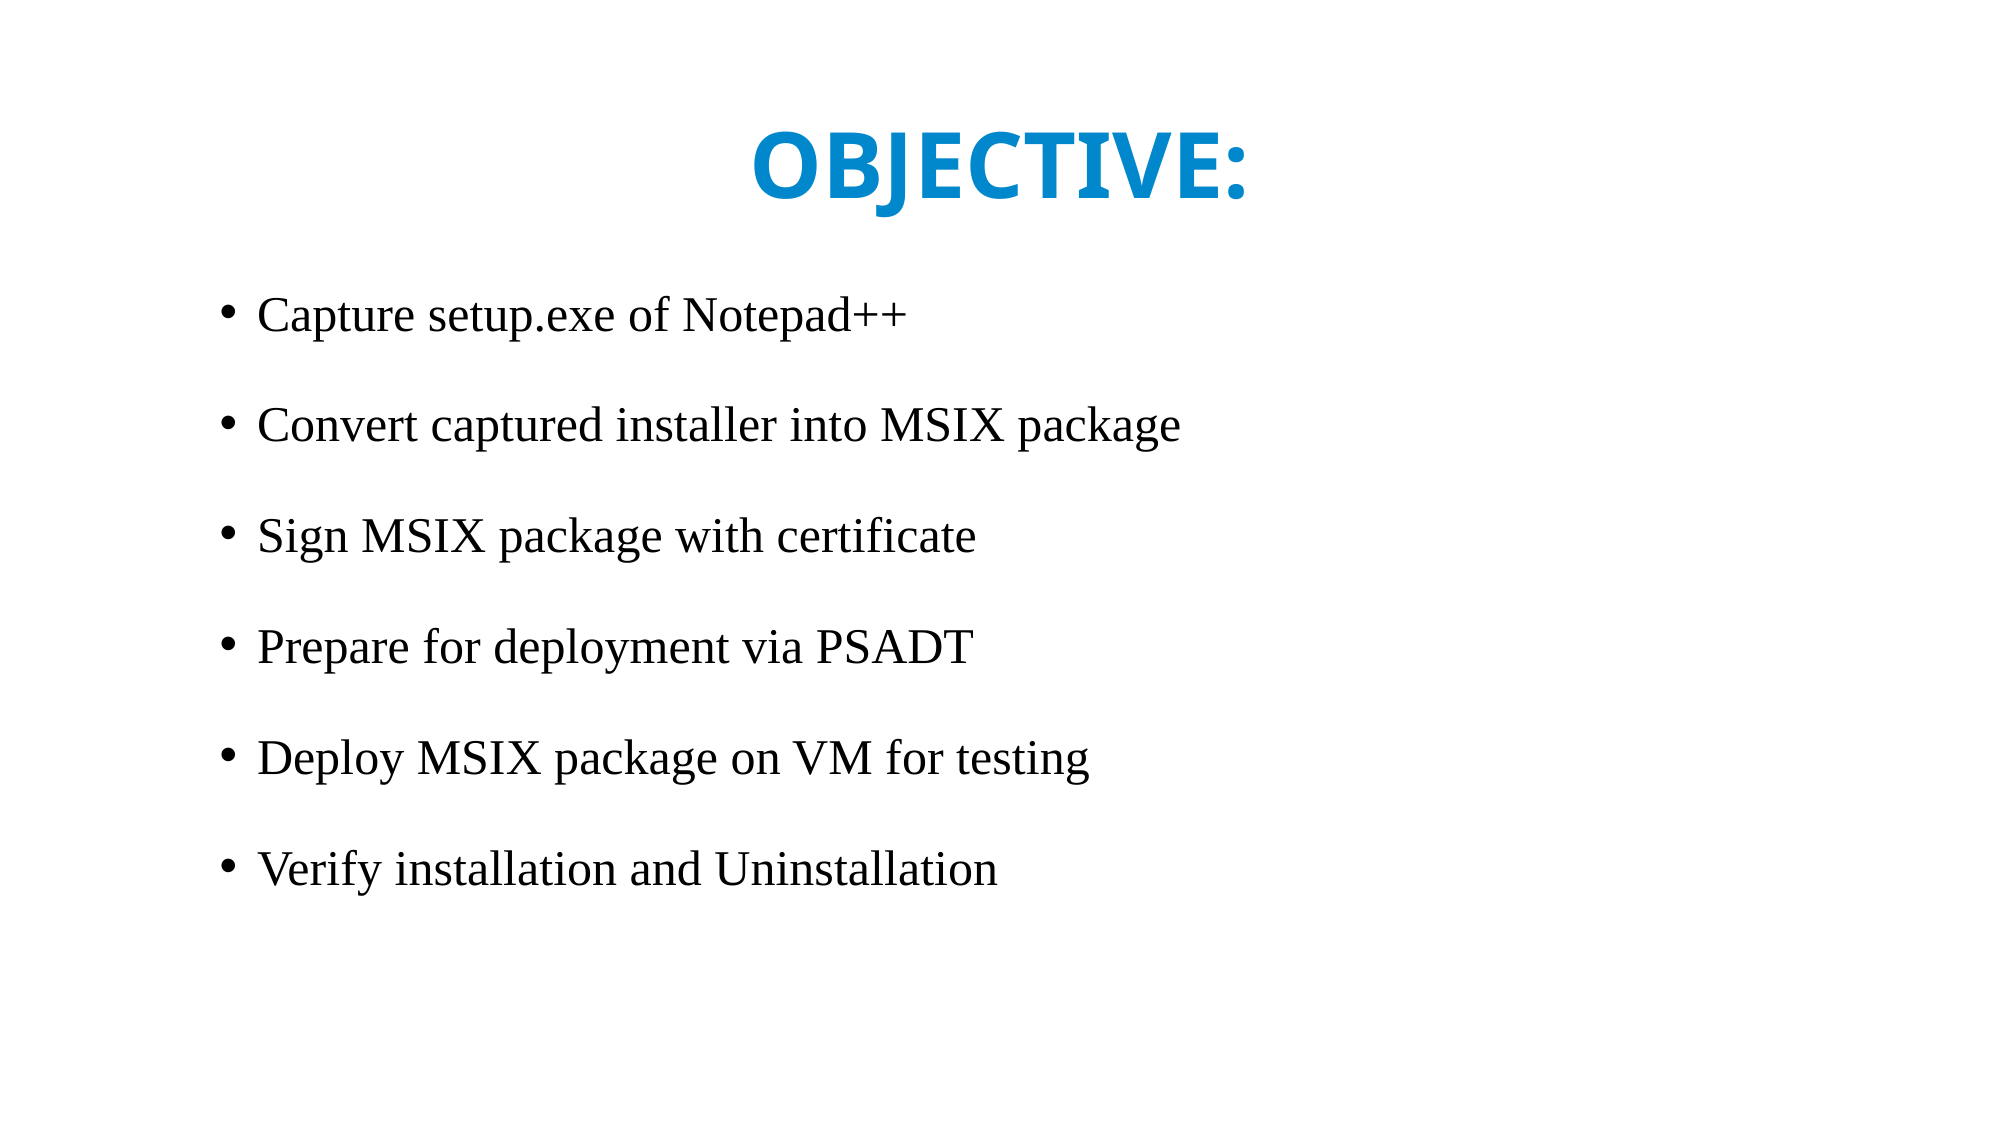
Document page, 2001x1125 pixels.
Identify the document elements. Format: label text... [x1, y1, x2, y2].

title OBJECTIVE: [137, 59, 1863, 278]
list Capture setup.exe of Notepad++ Convert captured installer into MSIX package Sign MSIX package with certificate Prepare for deployment via PSADT Deploy MSIX package on VM for testing Verify installation and Uninstallation [204, 243, 1946, 979]
